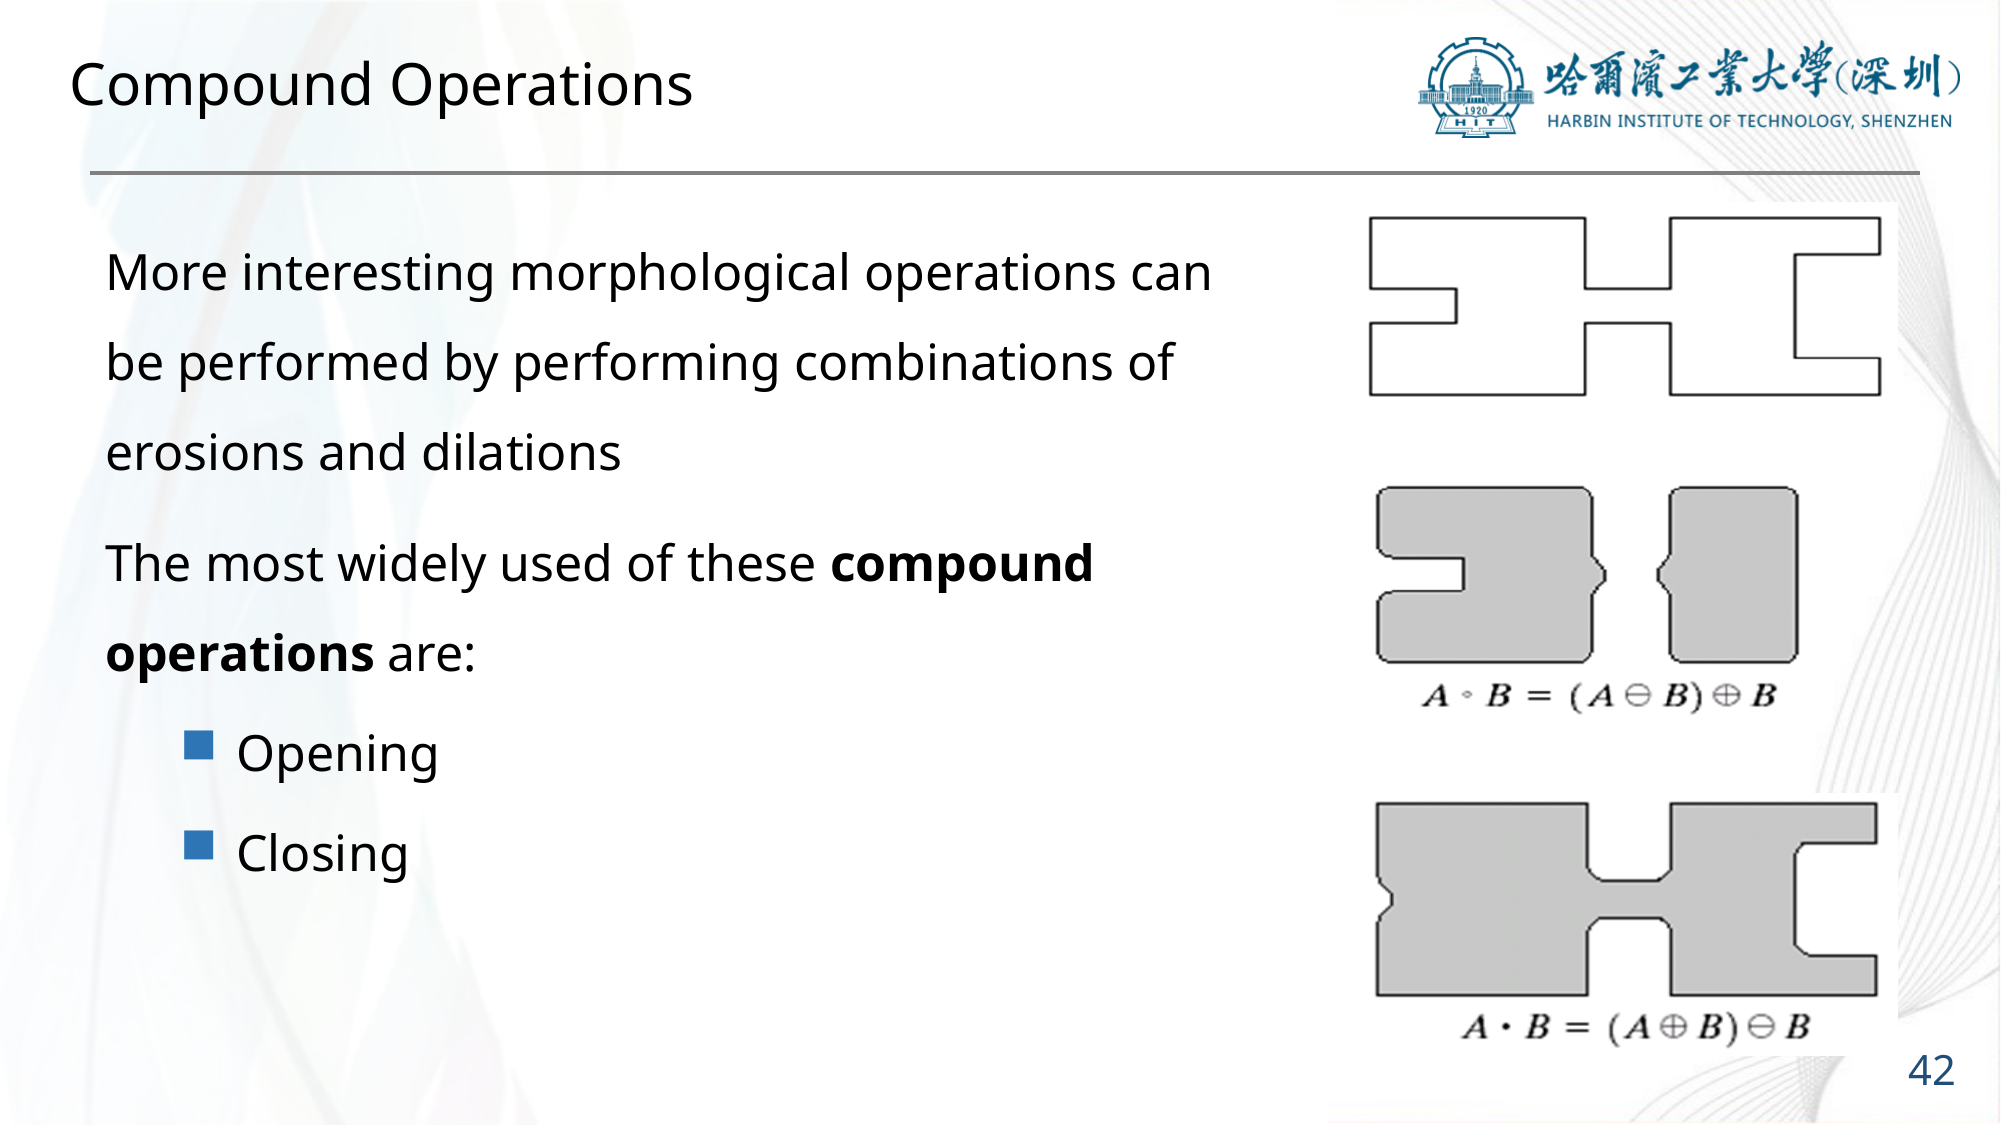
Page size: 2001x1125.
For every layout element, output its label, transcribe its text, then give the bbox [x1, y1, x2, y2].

picture [0, 0, 2001, 1125]
title Compound Operations [54, 0, 1385, 174]
list More interesting morphological operations can be performed by performing combinations of erosions and dilations The most widely used of these compound operations are: Opening Closing [90, 202, 1241, 987]
slide_number 42 [1521, 1042, 1972, 1103]
